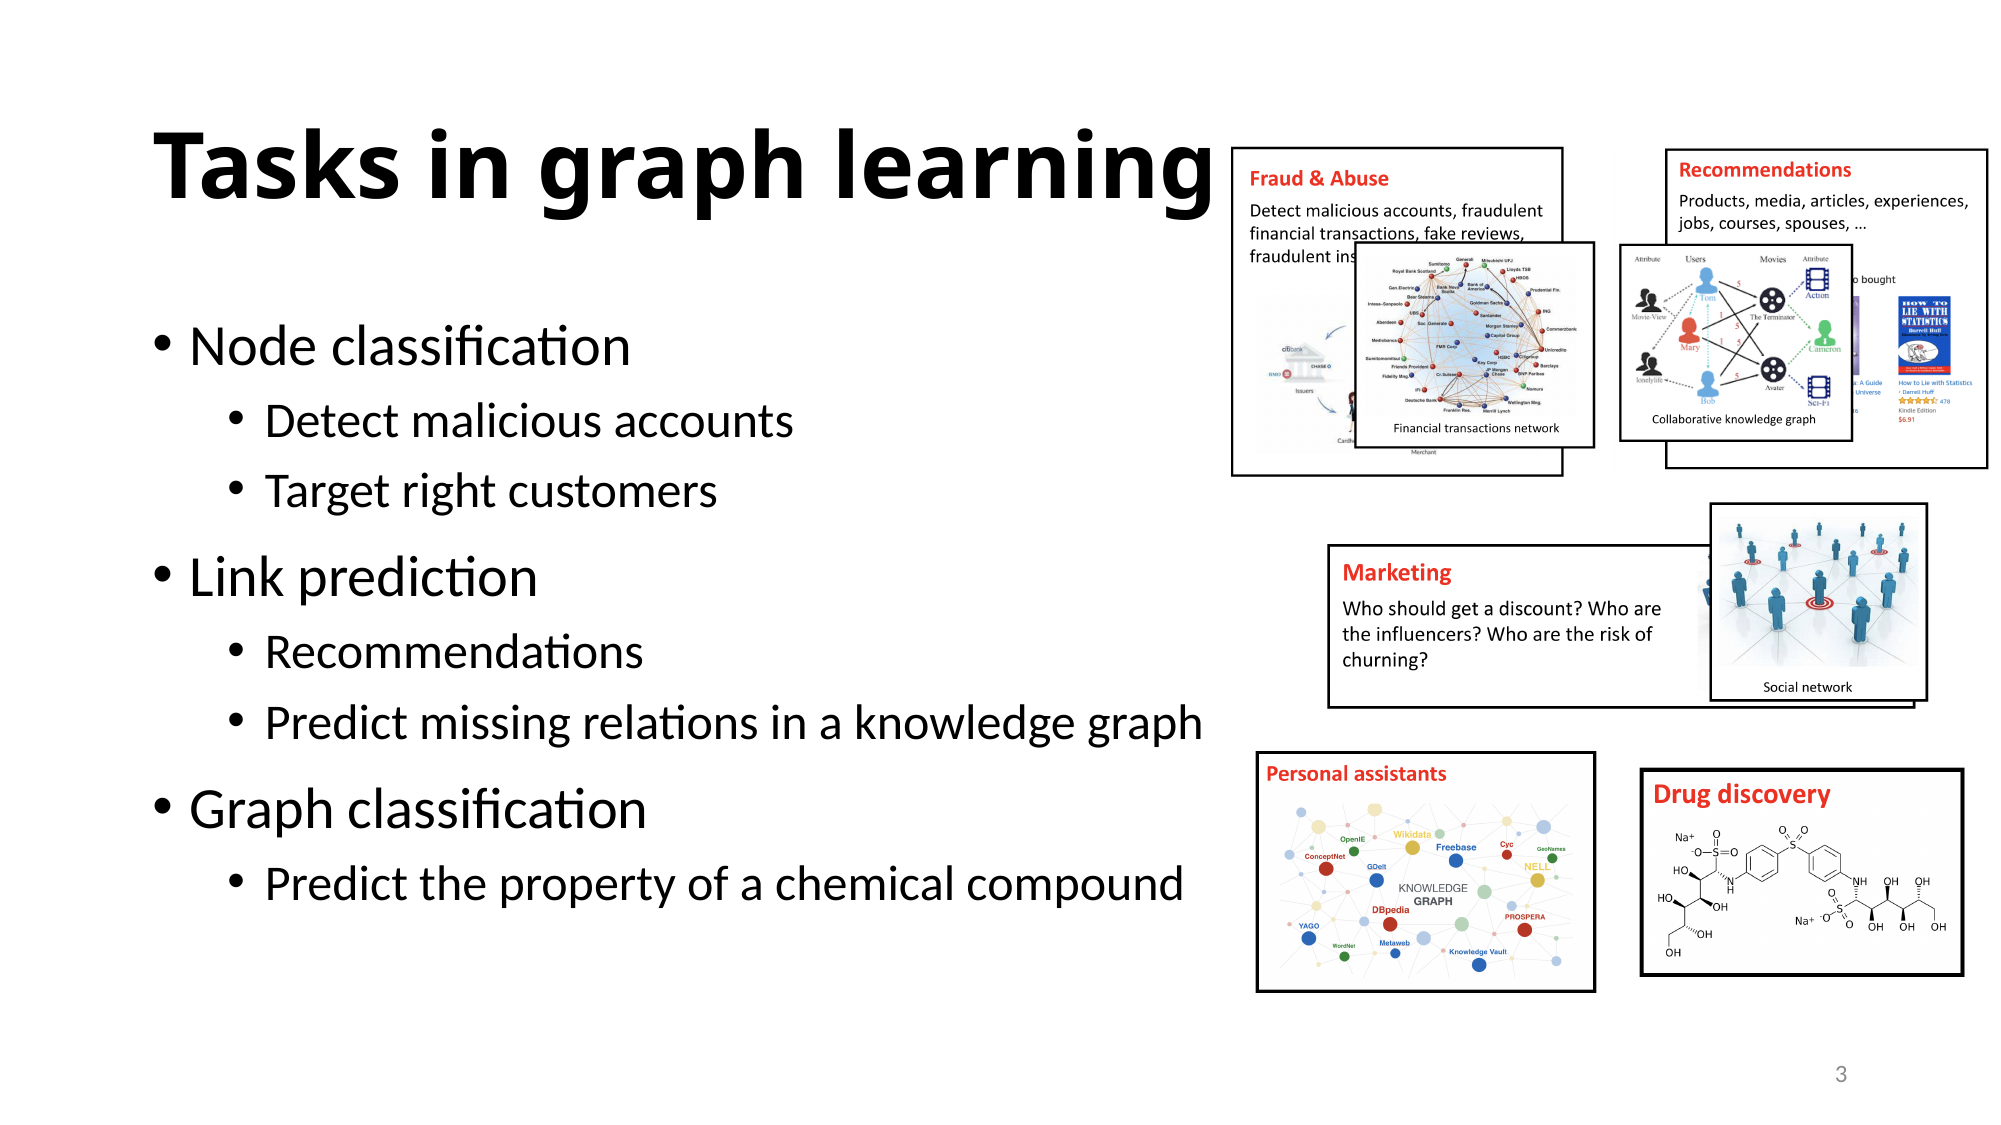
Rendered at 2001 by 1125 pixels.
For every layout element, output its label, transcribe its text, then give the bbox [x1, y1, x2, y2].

title Tasks in graph learning [137, 59, 1863, 278]
slide_number 3 [1412, 1042, 1863, 1103]
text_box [1226, 146, 1990, 996]
list Node classification Detect malicious accounts Target right customers Link prediction Recommendations Predict missing relations in a knowledge graph Graph classification Predict the property of a chemical compound [137, 299, 1863, 1014]
